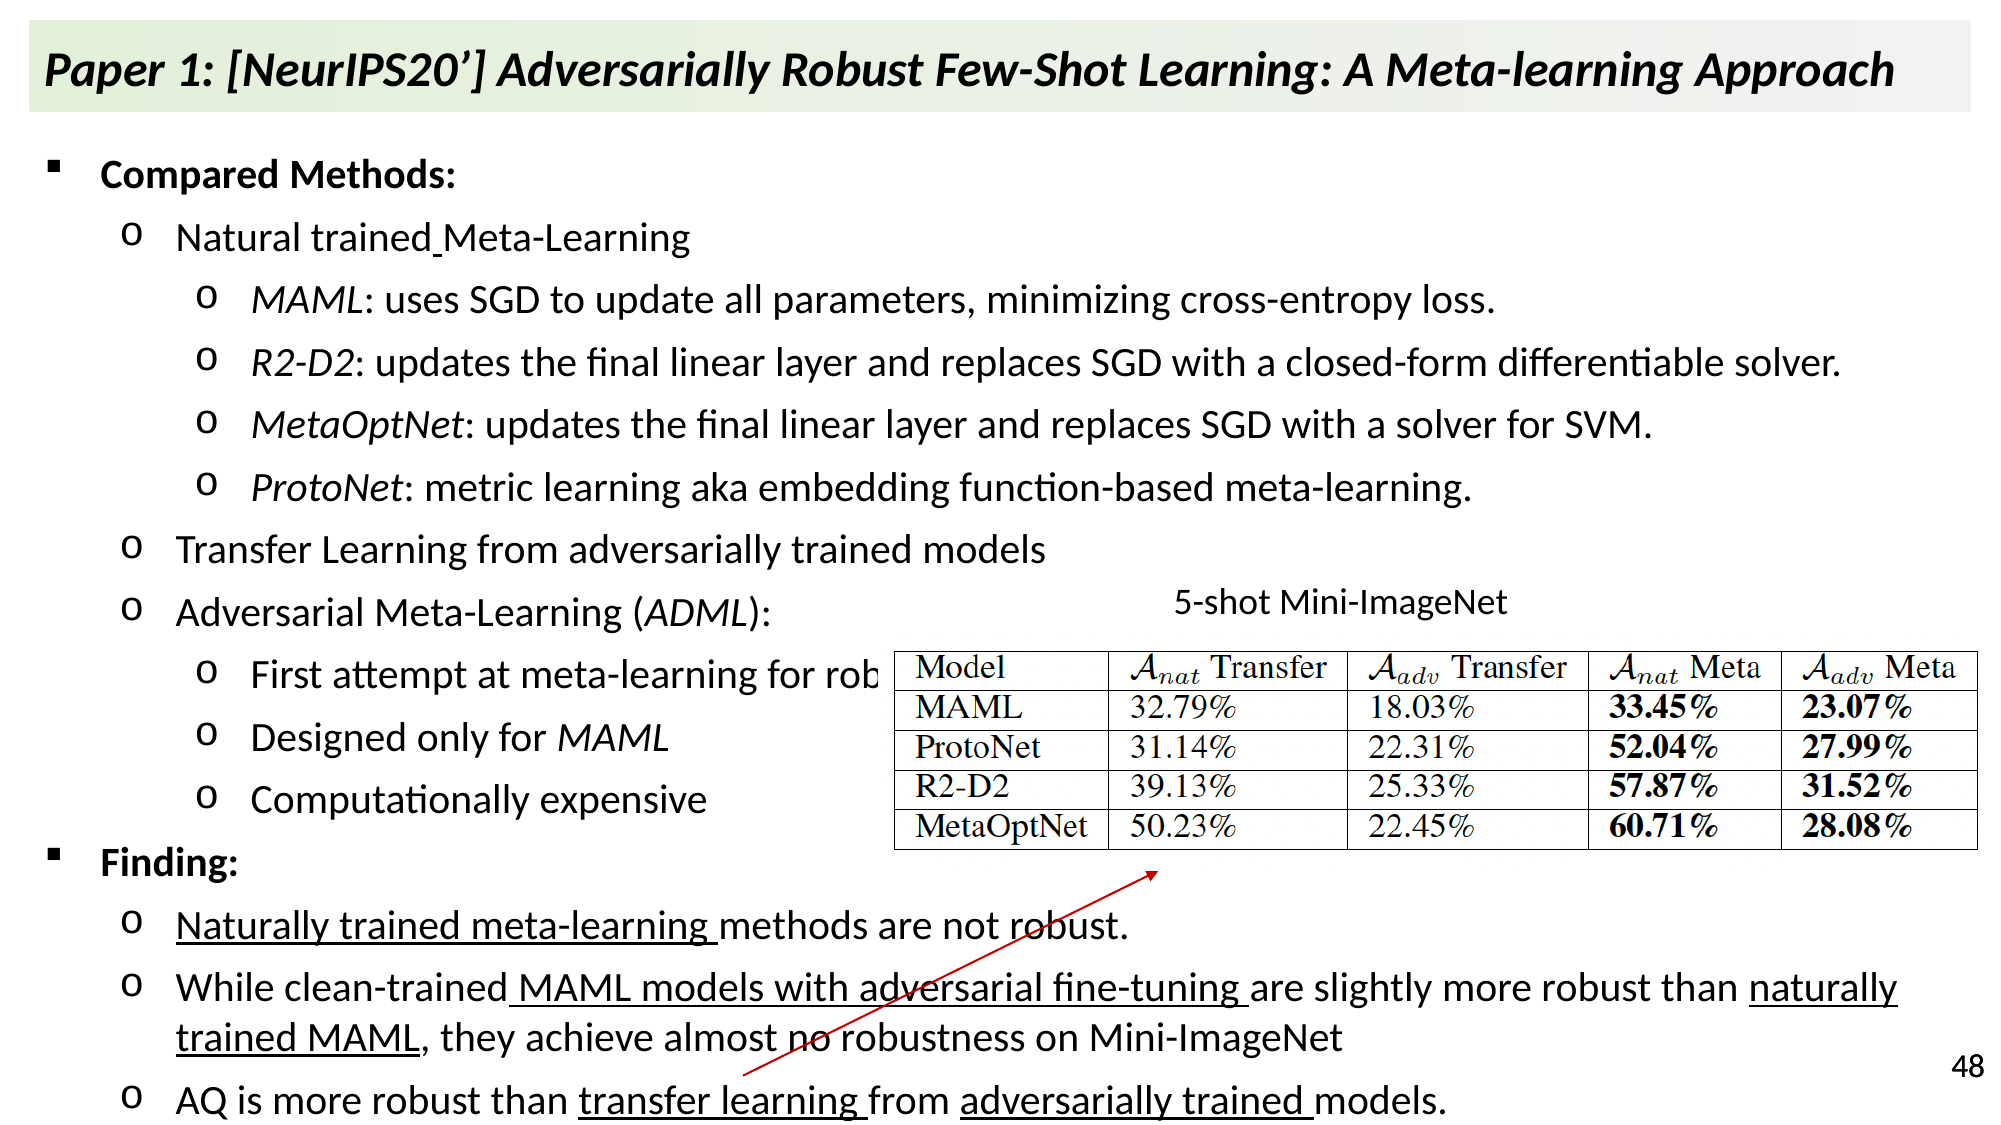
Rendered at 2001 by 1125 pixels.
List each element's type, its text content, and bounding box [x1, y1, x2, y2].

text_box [742, 870, 1159, 1076]
text_box Paper 1: [NeurIPS20’] Adversarially Robust Few-Shot Learning: A Meta-learning Approach [29, 28, 1971, 104]
text_box 5-shot Mini-ImageNet [1158, 569, 1531, 629]
text_box 48 [1863, 1034, 2000, 1095]
text_box [29, 20, 1971, 28]
text_box [29, 104, 1971, 112]
text_box Compared Methods: Natural trained Meta-Learning MAML: uses SGD to update all parameters, minimizing cross-entropy loss. R2-D2: updates the final linear layer and replaces SGD with a closed-form differentiable solver. MetaOptNet: updates the final linear layer and replaces SGD with a solver for SVM. ProtoNet: metric learning aka embedding function-based meta-learning. Transfer Learning from adversarially trained models Adversarial Meta-Learning (ADML): First attempt at meta-learning for robustness Designed only for MAML Computationally expensive Finding: Naturally trained meta-learning methods are not robust. While clean-trained MAML models with adversarial fine-tuning are slightly more robust than naturally trained MAML, they achieve almost no robustness on Mini-ImageNet AQ is more robust than transfer learning from adversarially trained models. [29, 139, 1924, 1125]
picture [878, 629, 1982, 871]
